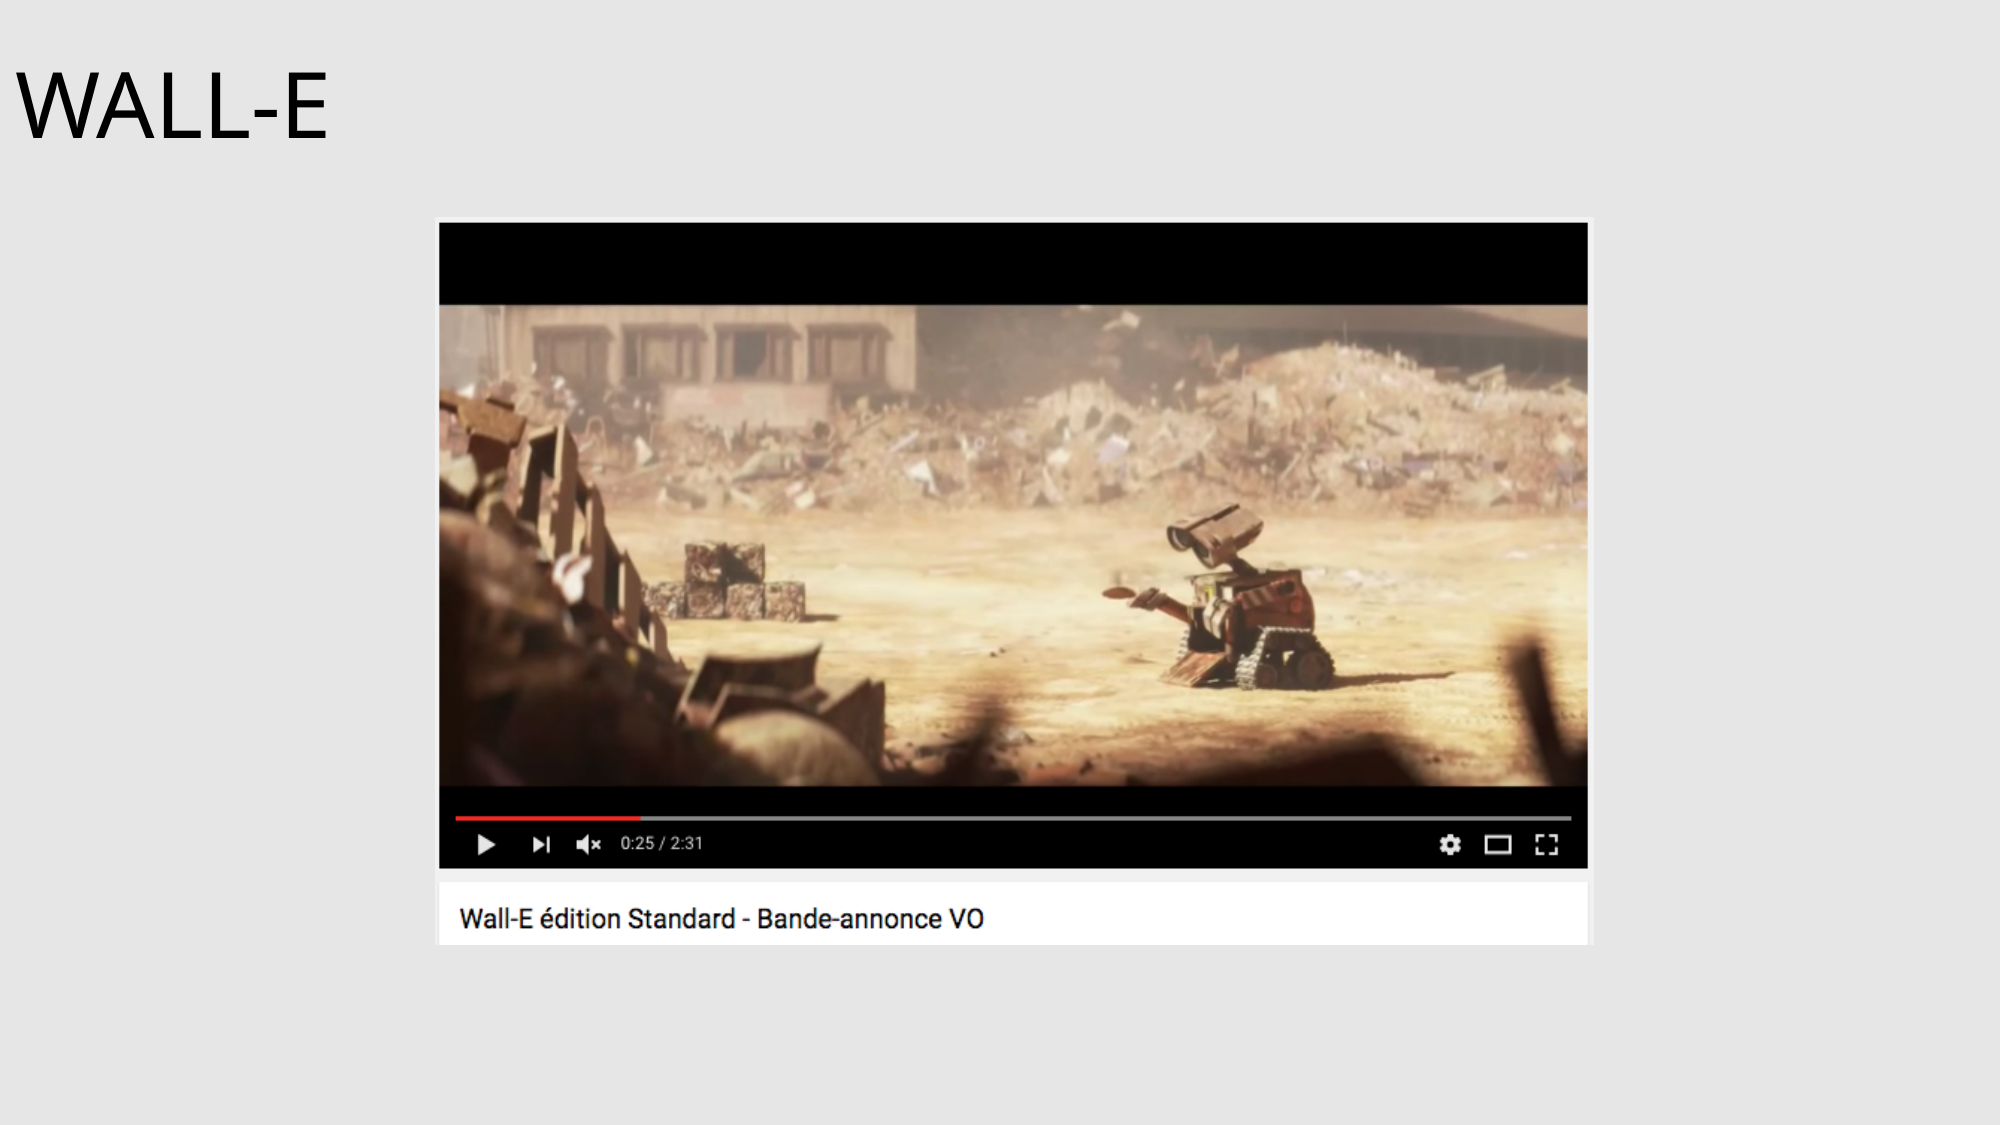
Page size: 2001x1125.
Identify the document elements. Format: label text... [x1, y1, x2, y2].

title WALL-E [0, 0, 1725, 218]
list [435, 217, 1594, 945]
